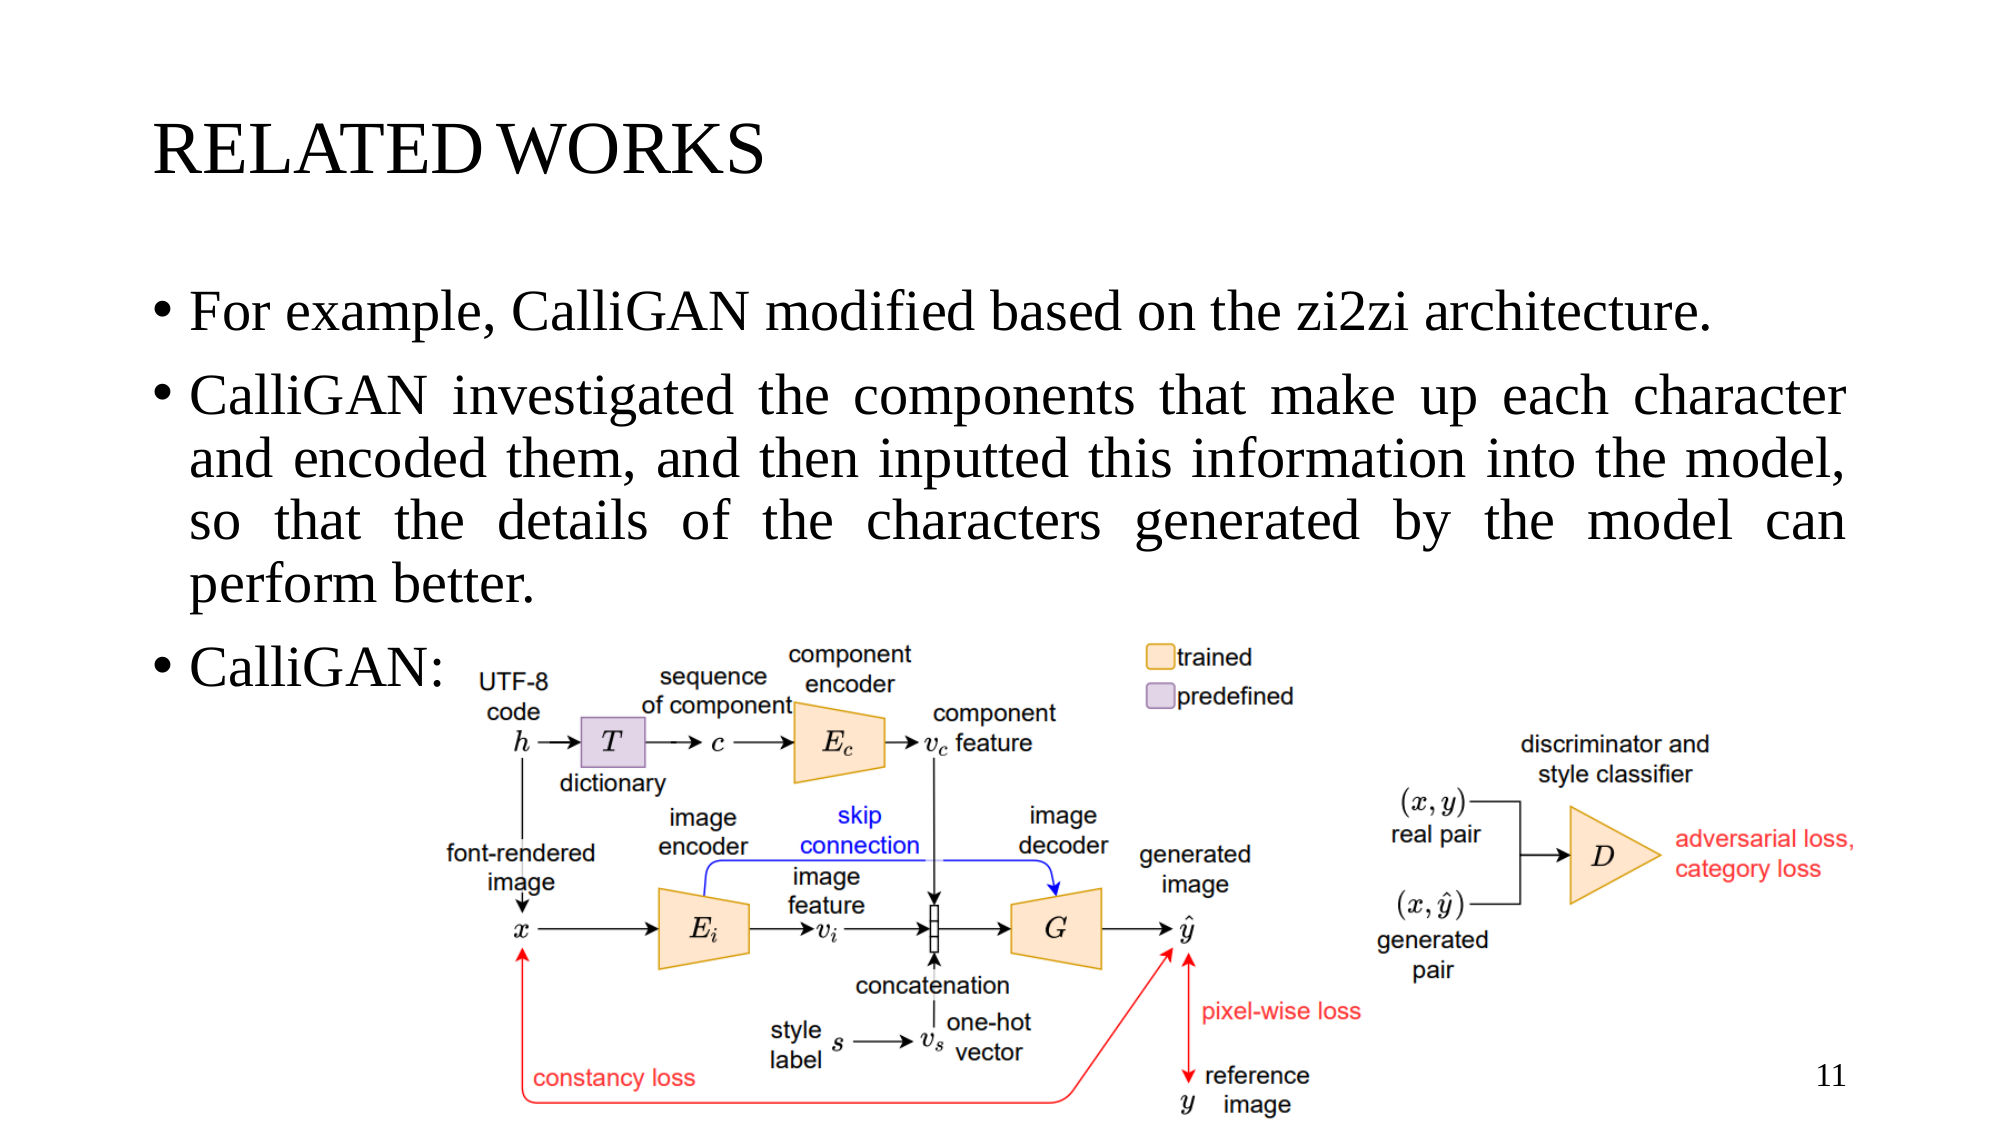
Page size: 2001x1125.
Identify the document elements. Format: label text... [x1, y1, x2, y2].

picture [443, 639, 1863, 1125]
title RELATED WORKS [137, 59, 1863, 238]
list For example, CalliGAN modified based on the zi2zi architecture. CalliGAN investigated the components that make up each character and encoded them, and then inputted this information into the model, so that the details of the characters generated by the model can perform better. CalliGAN: [137, 272, 1863, 1052]
